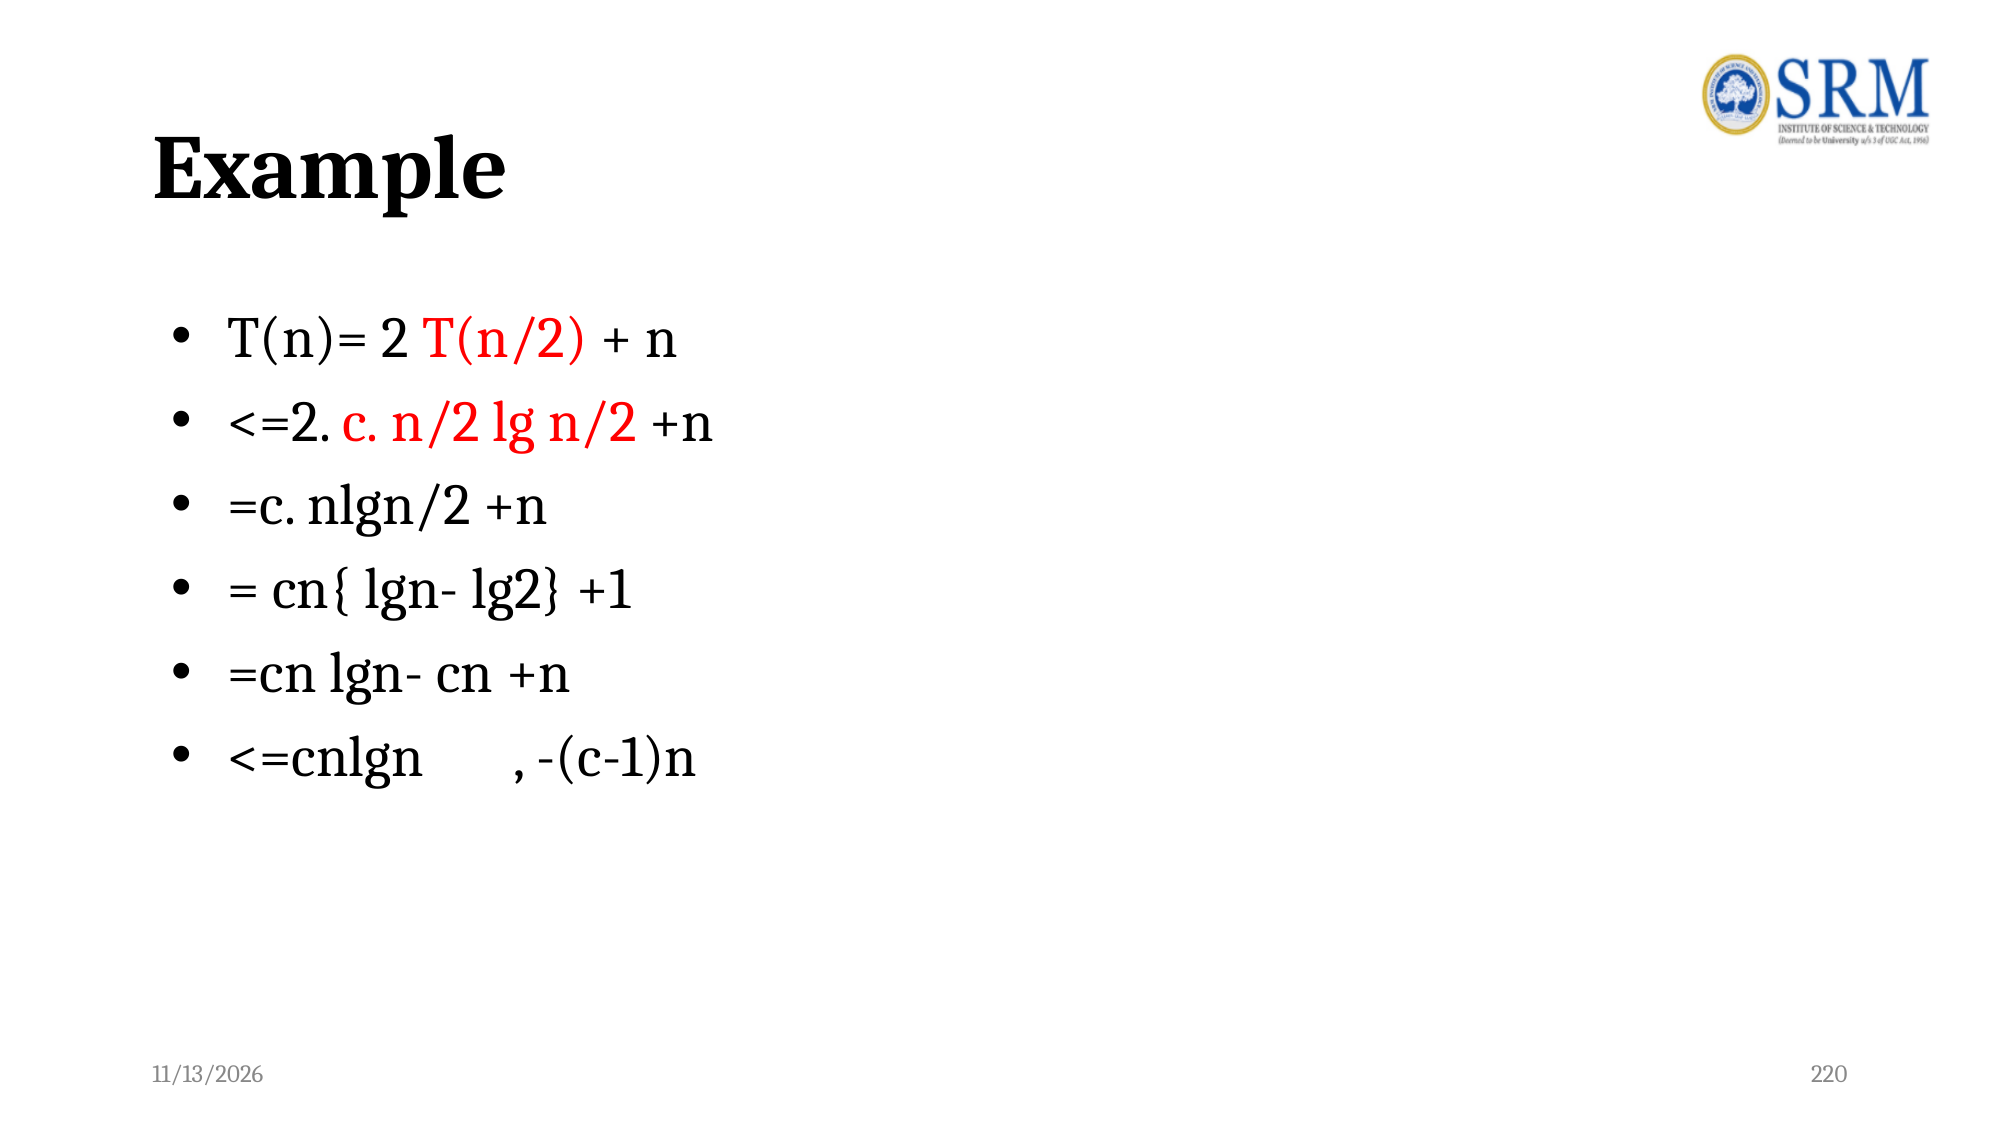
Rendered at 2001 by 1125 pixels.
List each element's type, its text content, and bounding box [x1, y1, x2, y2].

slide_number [137, 1042, 588, 1103]
slide_number 220 [1412, 1042, 1863, 1103]
title Example [137, 59, 1863, 278]
picture [1699, 37, 1944, 163]
list T(n)= 2 T(n/2) + n <=2. c. n/2 lg n/2 +n =c. nlgn/2 +n = cn{ lgn- lg2} +1 =cn lgn- cn +n <=cnlgn , -(c-1)n [137, 299, 1863, 1014]
